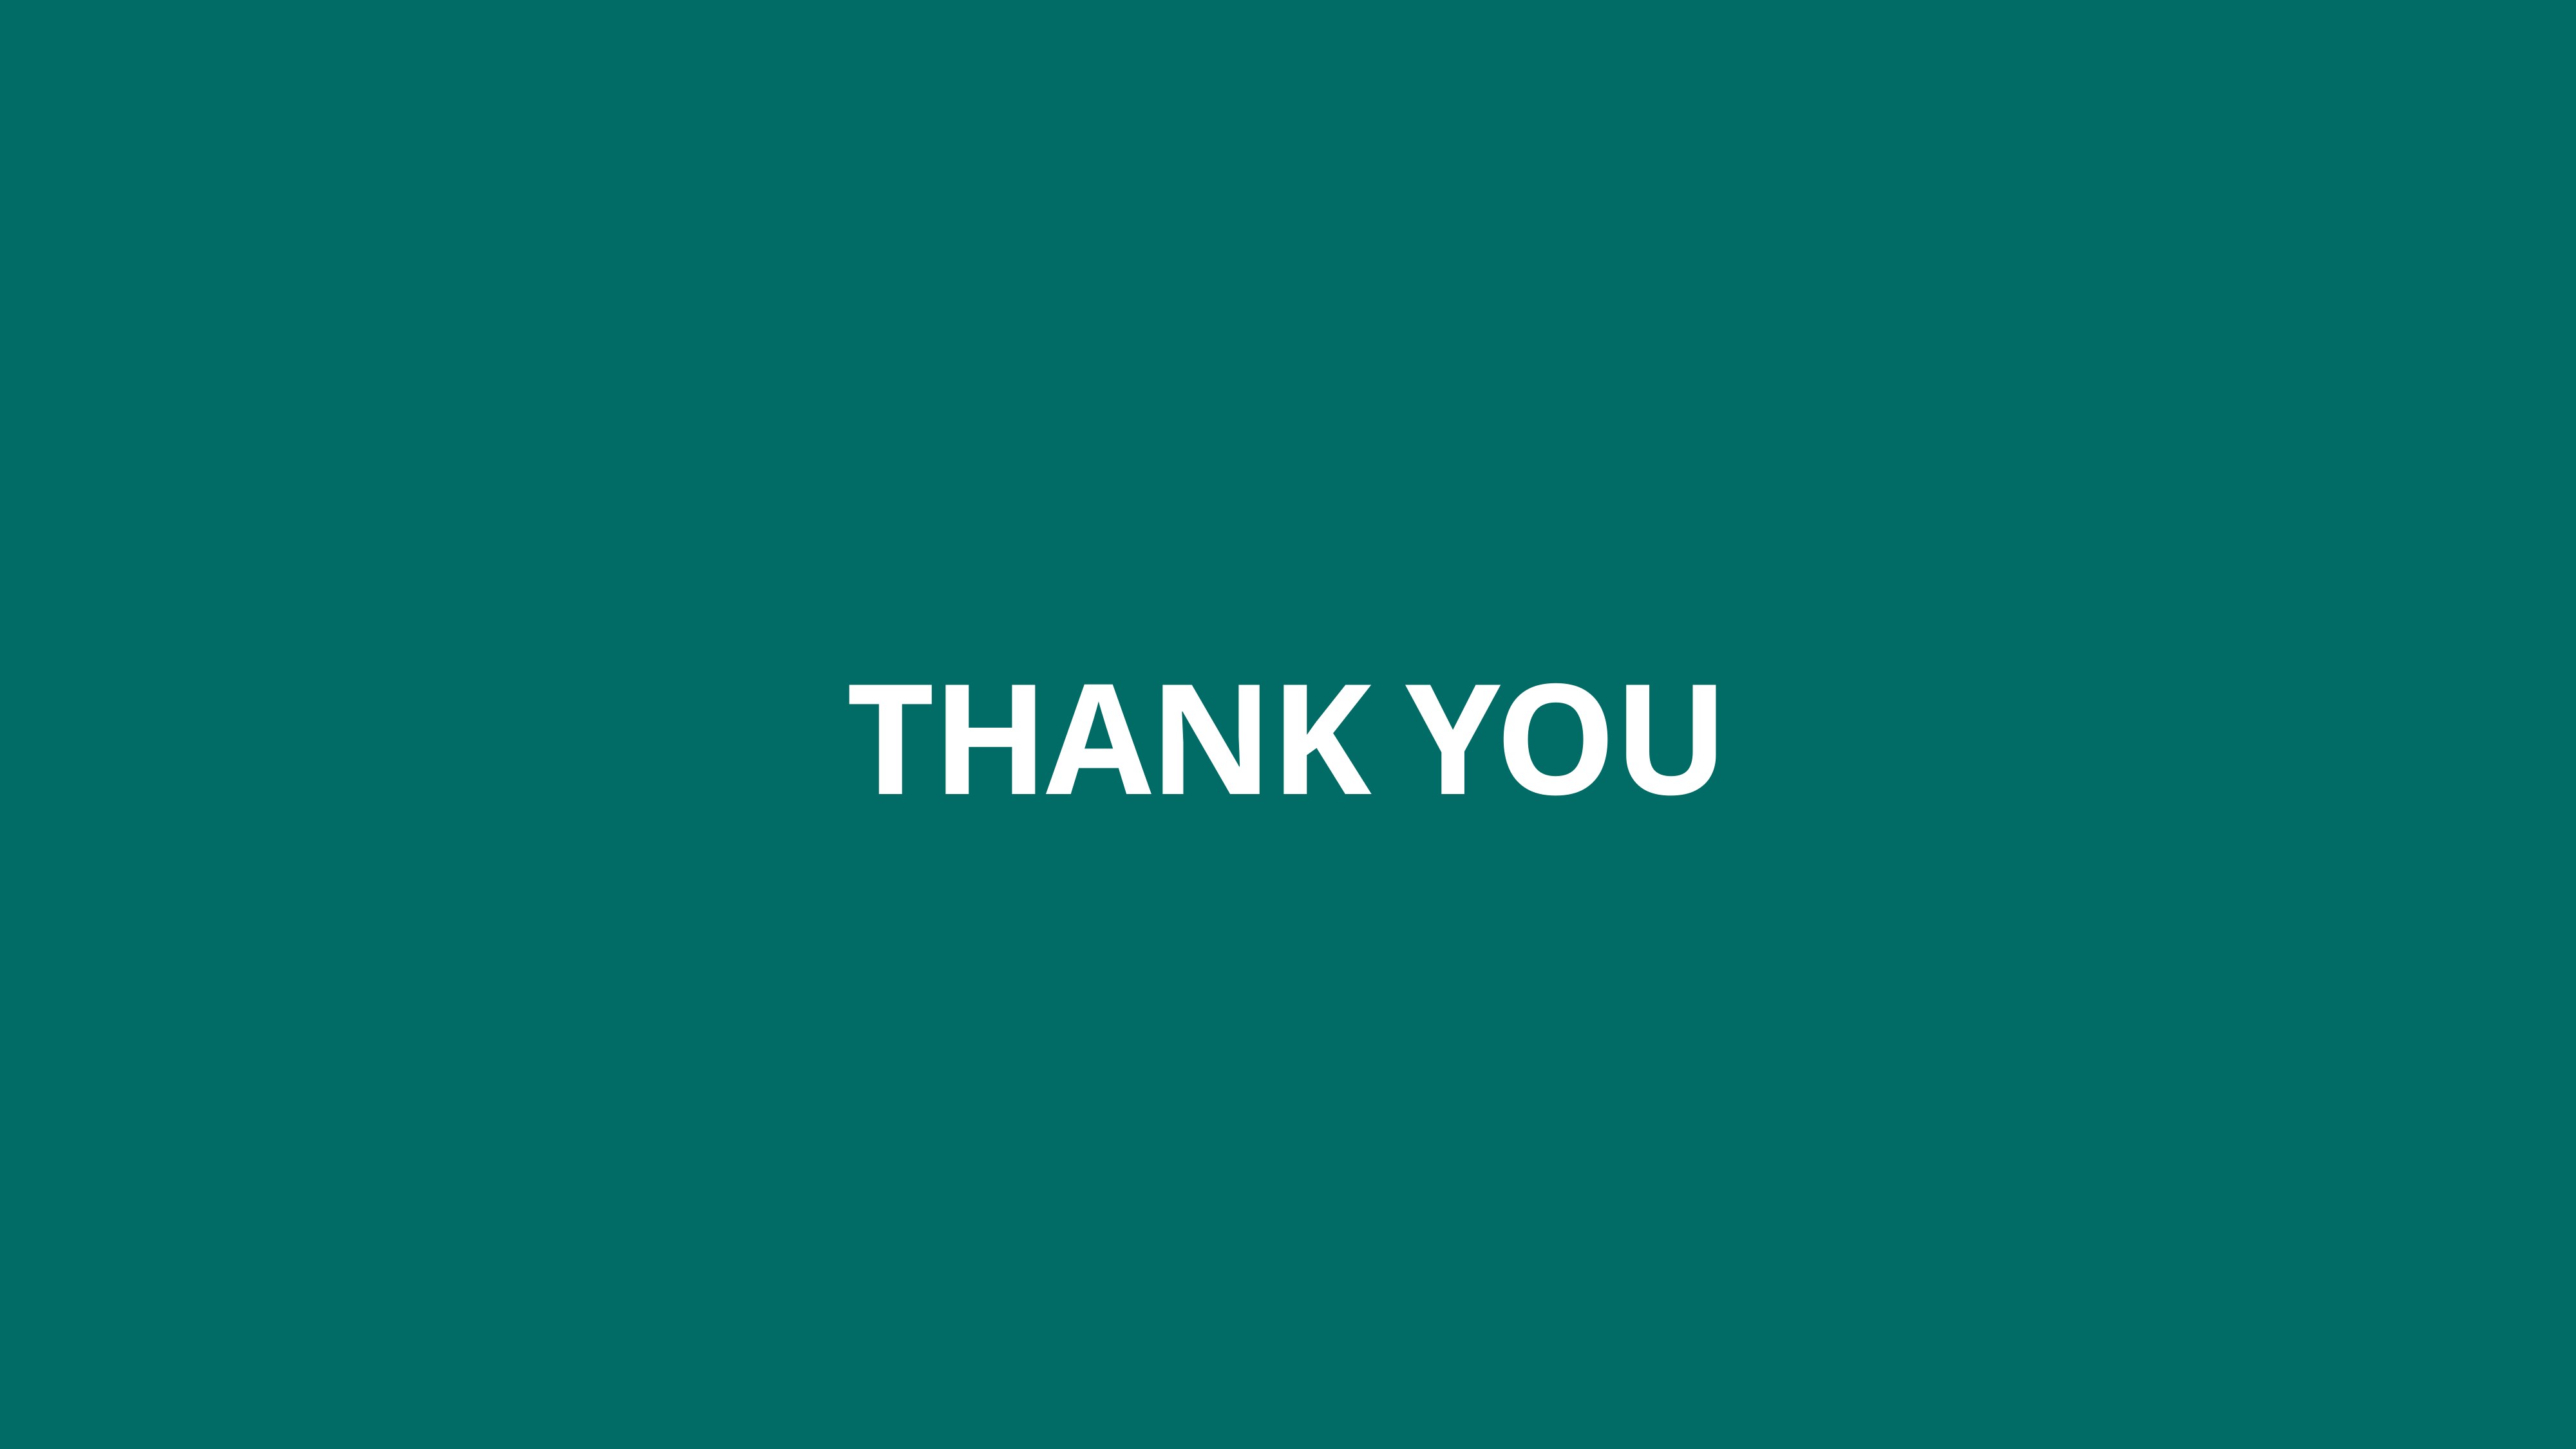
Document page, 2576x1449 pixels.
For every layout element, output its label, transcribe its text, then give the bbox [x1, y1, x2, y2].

title THANK YOU [127, 619, 2449, 830]
